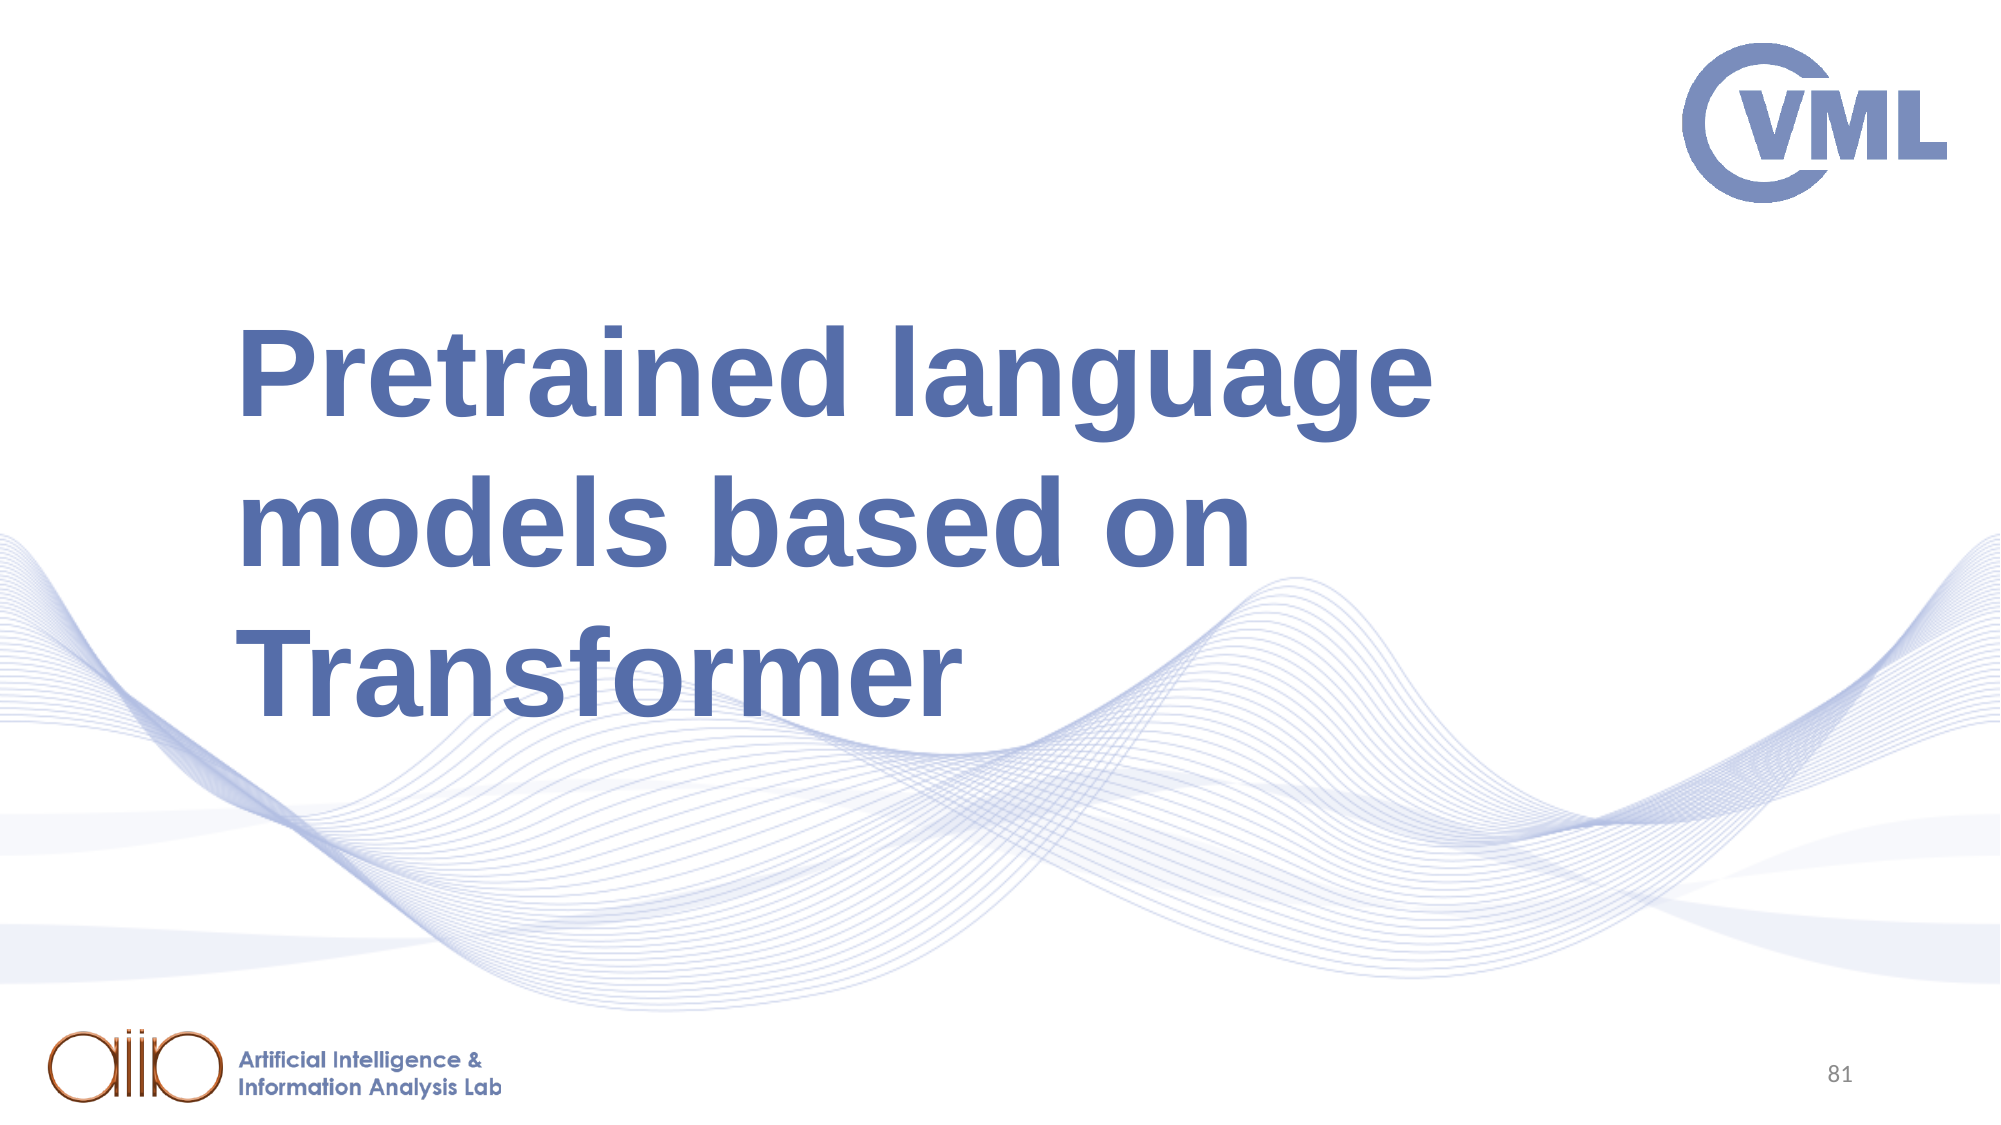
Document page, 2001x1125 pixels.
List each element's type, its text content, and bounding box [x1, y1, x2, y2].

picture [1647, 19, 1993, 226]
title Pretrained language models based on Transformer [220, 280, 1862, 749]
slide_number 81 [1401, 1042, 1869, 1103]
picture [43, 1023, 501, 1106]
